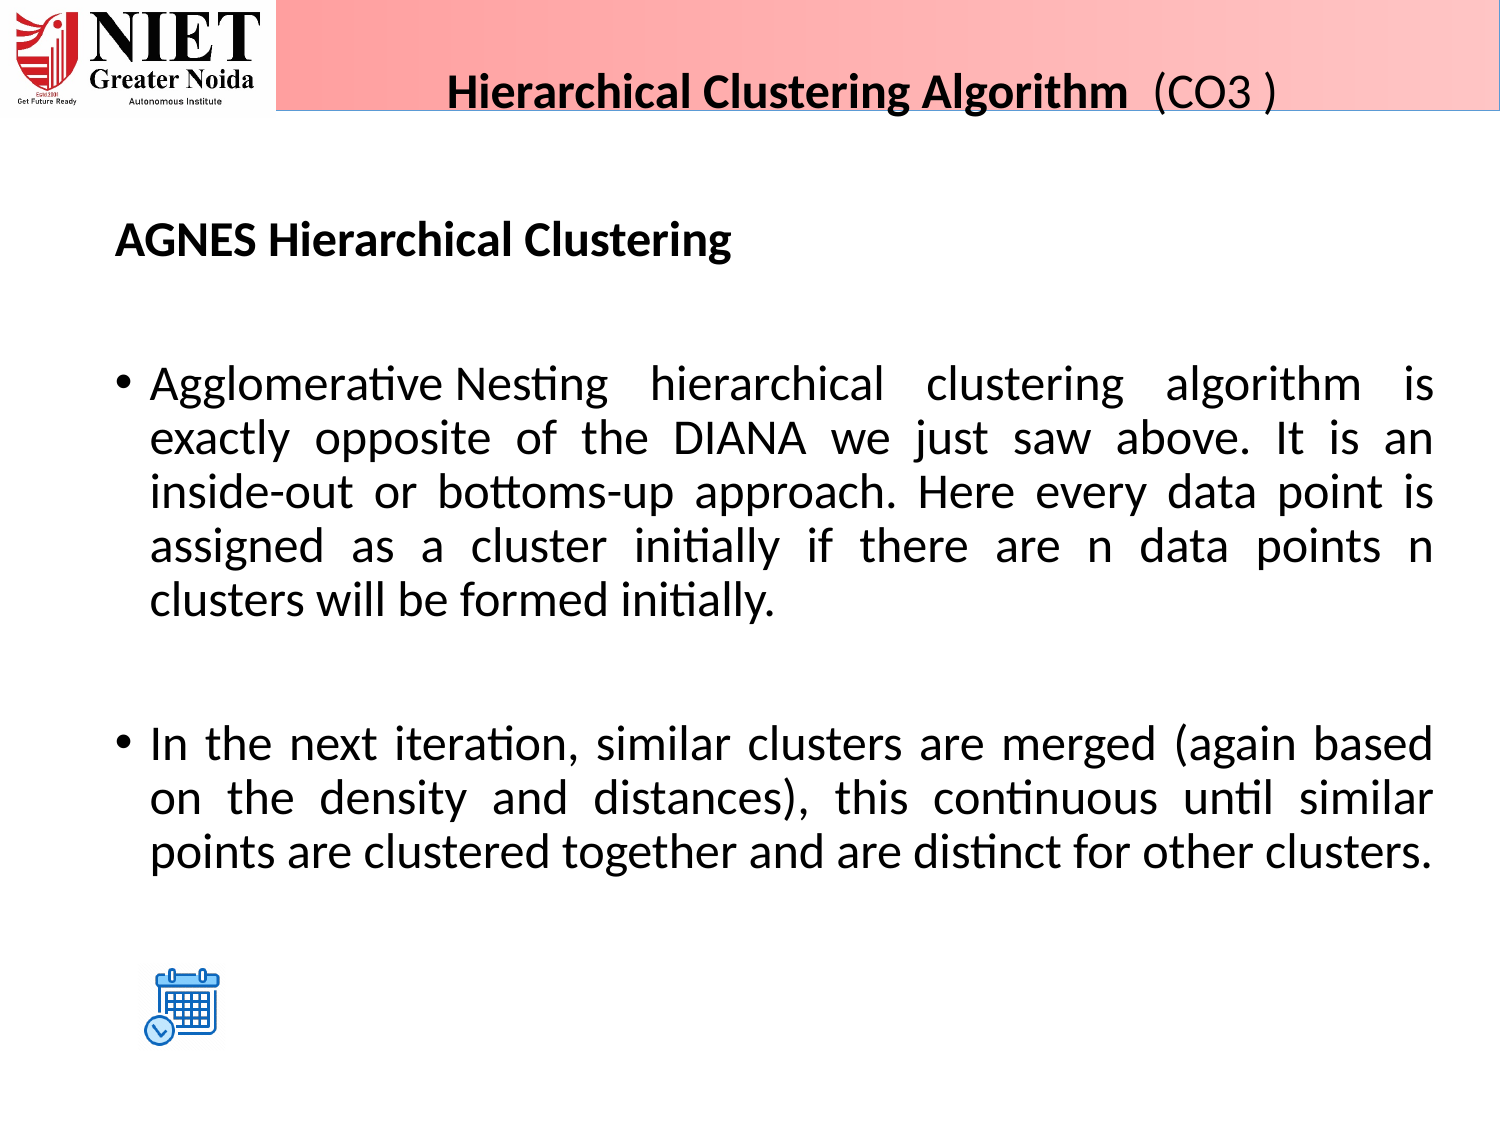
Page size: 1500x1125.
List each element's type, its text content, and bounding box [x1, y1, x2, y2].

list AGNES Hierarchical Clustering Agglomerative Nesting hierarchical clustering algorithm is exactly opposite of the DIANA we just saw above. It is an inside-out or bottoms-up approach. Here every data point is assigned as a cluster initially if there are n data points n clusters will be formed initially. In the next iteration, similar clusters are merged (again based on the density and distances), this continuous until similar points are clustered together and are distinct for other clusters. [99, 206, 1450, 949]
text_box Hierarchical Clustering Algorithm (CO3 ) [335, 41, 1390, 135]
picture [0, 0, 276, 118]
picture [137, 962, 226, 1051]
